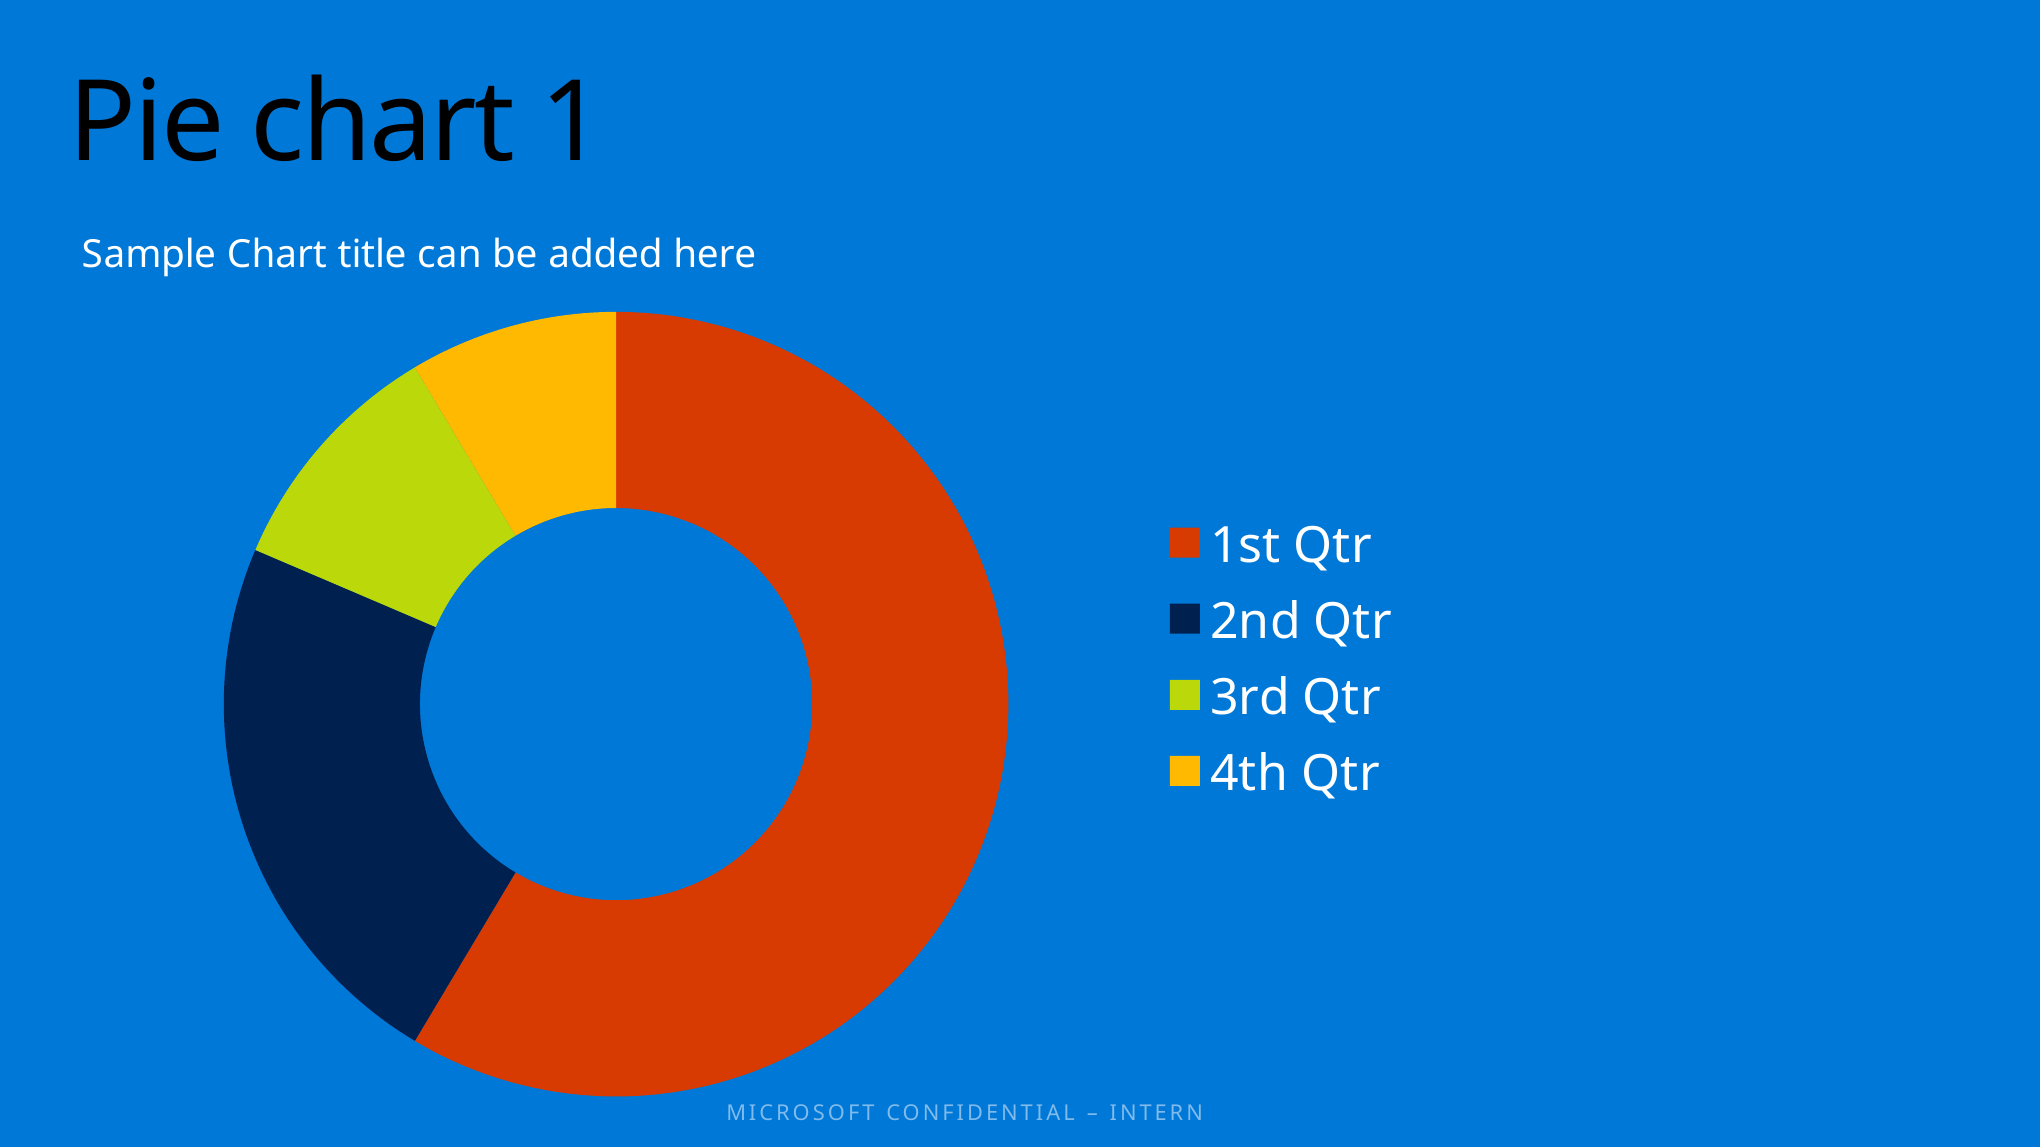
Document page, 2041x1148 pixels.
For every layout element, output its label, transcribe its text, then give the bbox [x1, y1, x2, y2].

chart [71, 198, 1684, 1099]
title Pie chart 1 [45, 48, 1996, 199]
